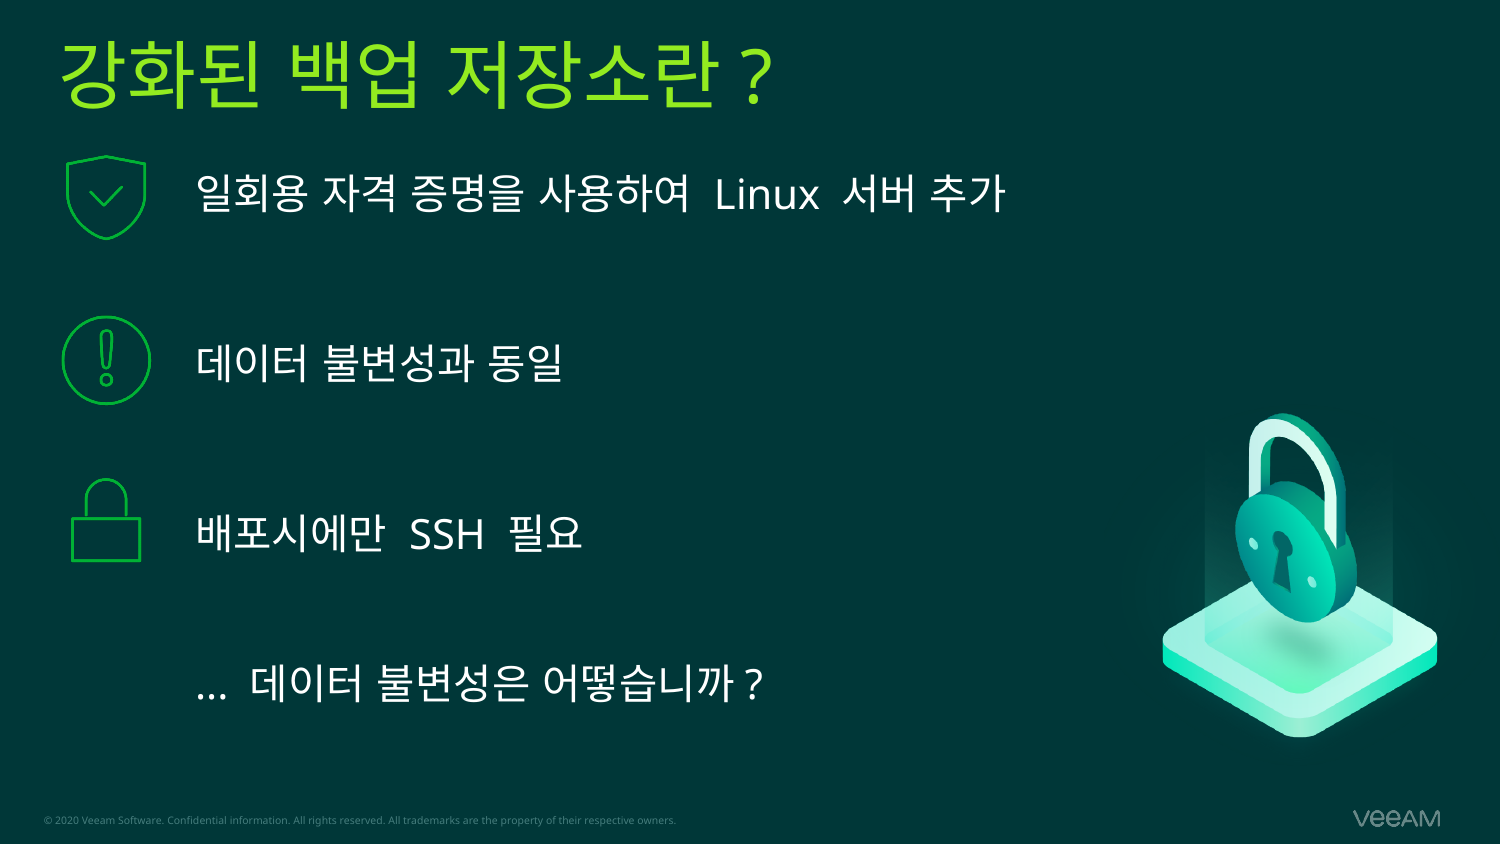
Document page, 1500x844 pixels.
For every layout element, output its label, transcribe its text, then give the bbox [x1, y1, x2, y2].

picture [58, 150, 153, 245]
picture [58, 312, 153, 407]
picture [58, 473, 153, 568]
picture [1104, 368, 1500, 827]
title 강화된 백업 저장소란? [59, 28, 1500, 119]
list 일회용 자격 증명을 사용하여 Linux 서버 추가 데이터 불변성과 동일 배포시에만 SSH 필요 ... 데이터 불변성은 어떻습니까? [195, 167, 1500, 714]
